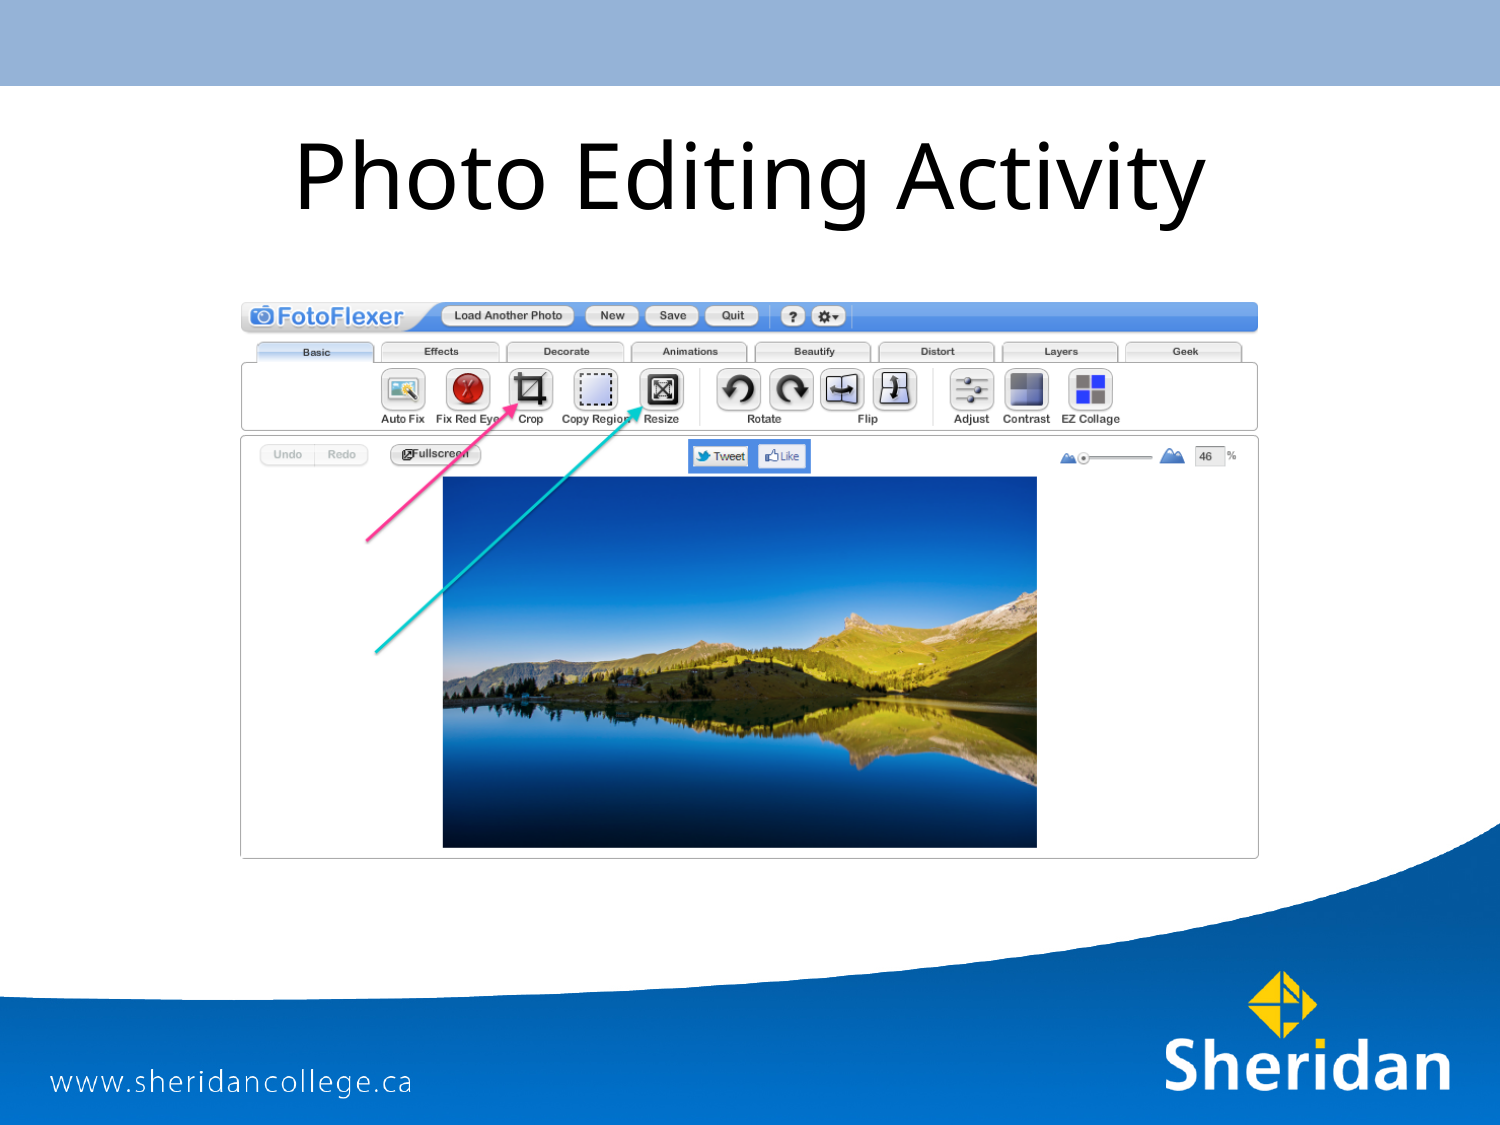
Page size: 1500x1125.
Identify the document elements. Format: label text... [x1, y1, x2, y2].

title Photo Editing Activity [75, 79, 1425, 267]
picture [0, 86, 1500, 1125]
